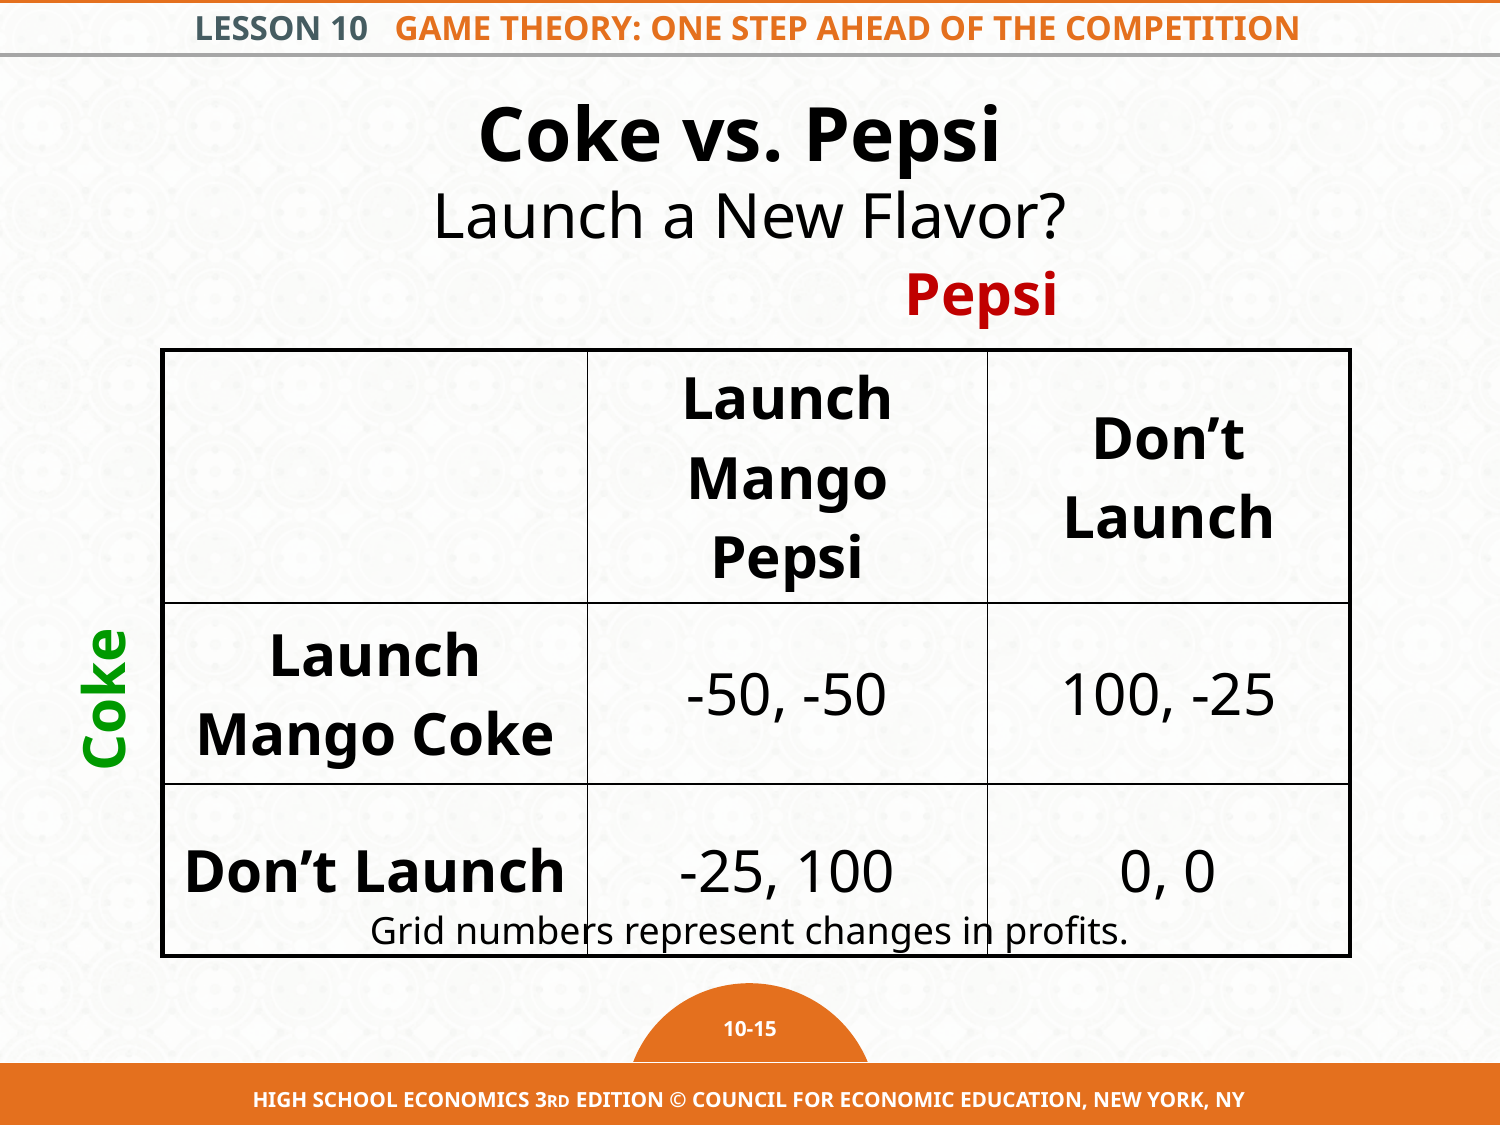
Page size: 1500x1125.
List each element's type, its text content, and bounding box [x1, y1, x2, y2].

picture [0, 3, 1500, 53]
table_header Don’t Launch [988, 352, 1348, 602]
table_cell -50, -50 [588, 604, 987, 783]
table_cell -25, 100 [588, 785, 987, 899]
text_box Pepsi [889, 249, 1075, 335]
table_header [165, 352, 587, 602]
text_box Coke [60, 612, 145, 786]
text_box Grid numbers represent changes in profits. [212, 899, 1288, 960]
table_cell 100, -25 [988, 604, 1348, 783]
table_cell Don’t Launch [165, 785, 587, 954]
table_cell 0, 0 [988, 785, 1348, 954]
picture [0, 57, 1500, 1062]
table_cell Launch Mango Coke [165, 604, 587, 783]
title Coke vs. Pepsi Launch a New Flavor? [75, 75, 1425, 263]
table_header Launch Mango Pepsi [588, 352, 987, 602]
